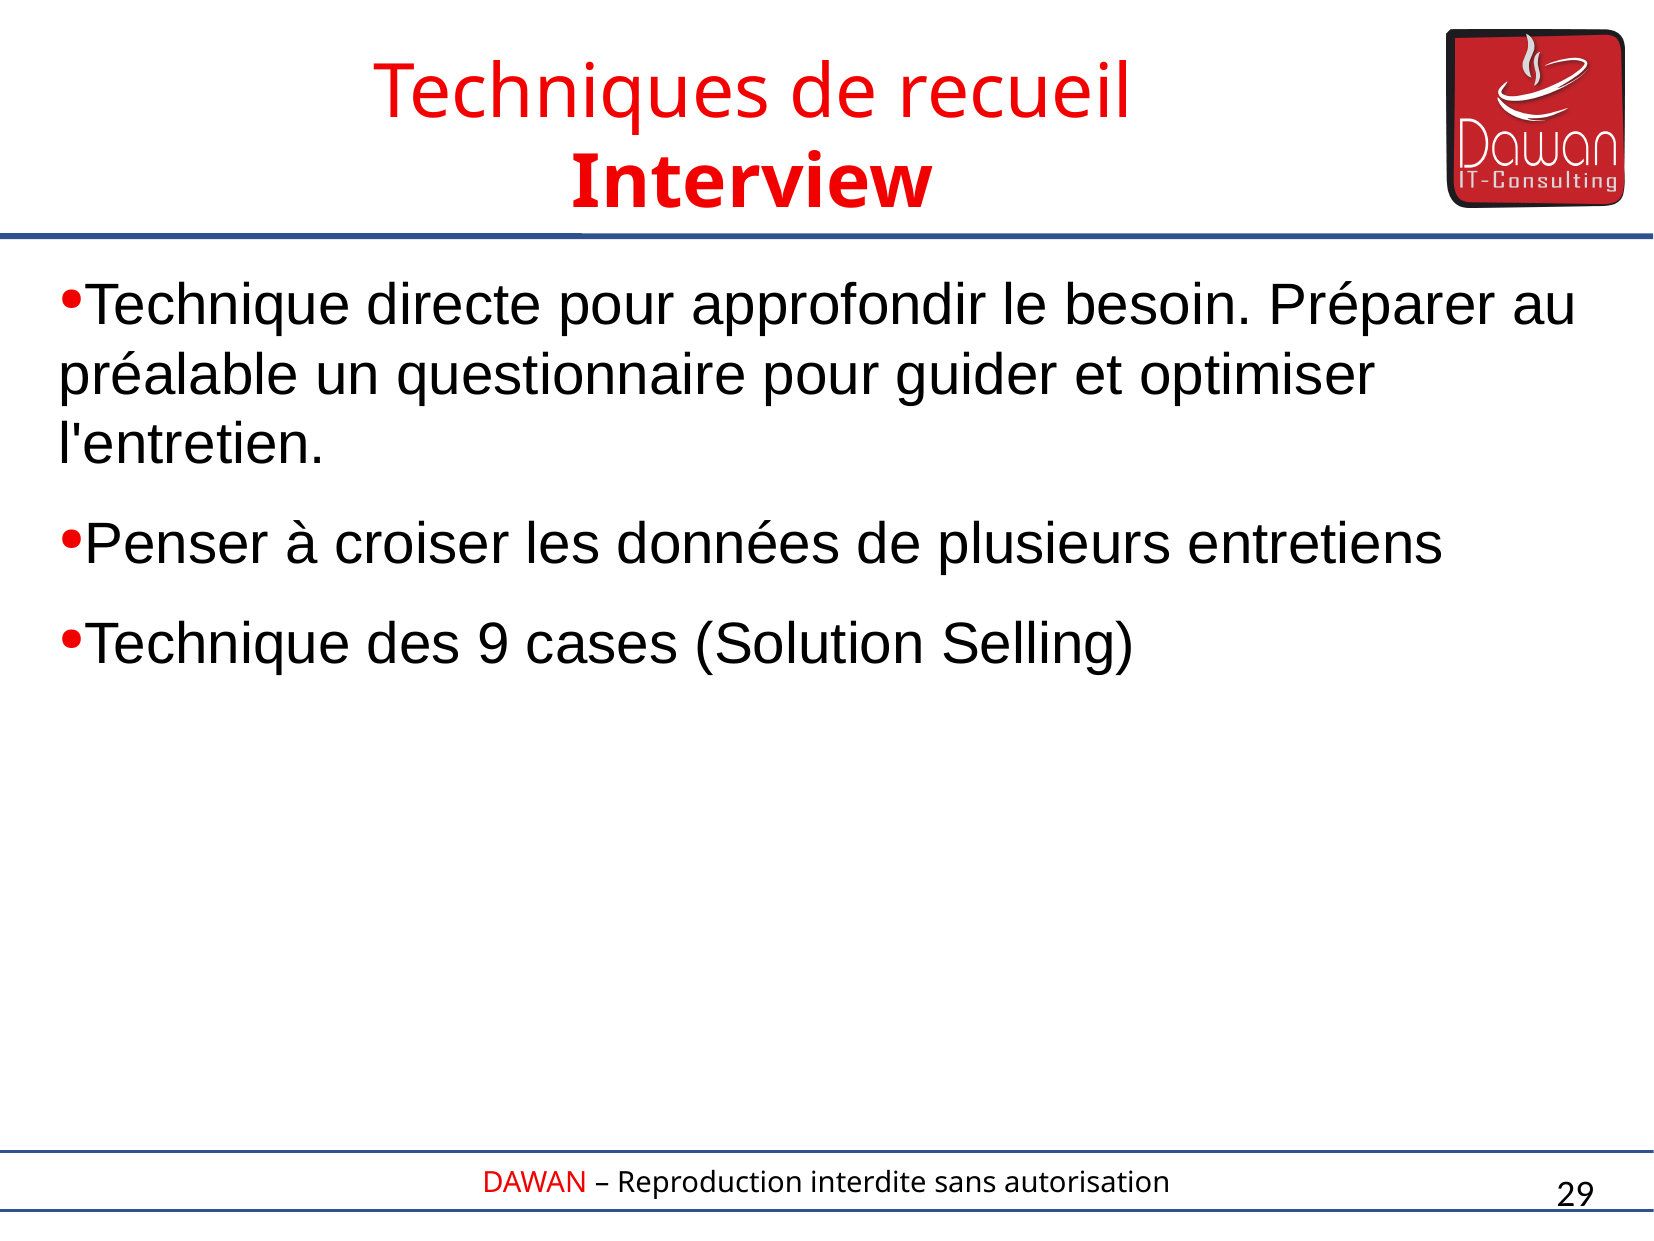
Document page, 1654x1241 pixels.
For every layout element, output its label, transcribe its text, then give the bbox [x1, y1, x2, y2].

list Technique directe pour approfondir le besoin. Préparer au préalable un questionnaire pour guider et optimiser l'entretien. Penser à croiser les données de plusieurs entretiens Technique des 9 cases (Solution Selling) [59, 265, 1595, 1109]
text_box 29 [1535, 1169, 1595, 1233]
title Techniques de recueil Interview [59, 29, 1447, 237]
picture [1447, 29, 1625, 208]
